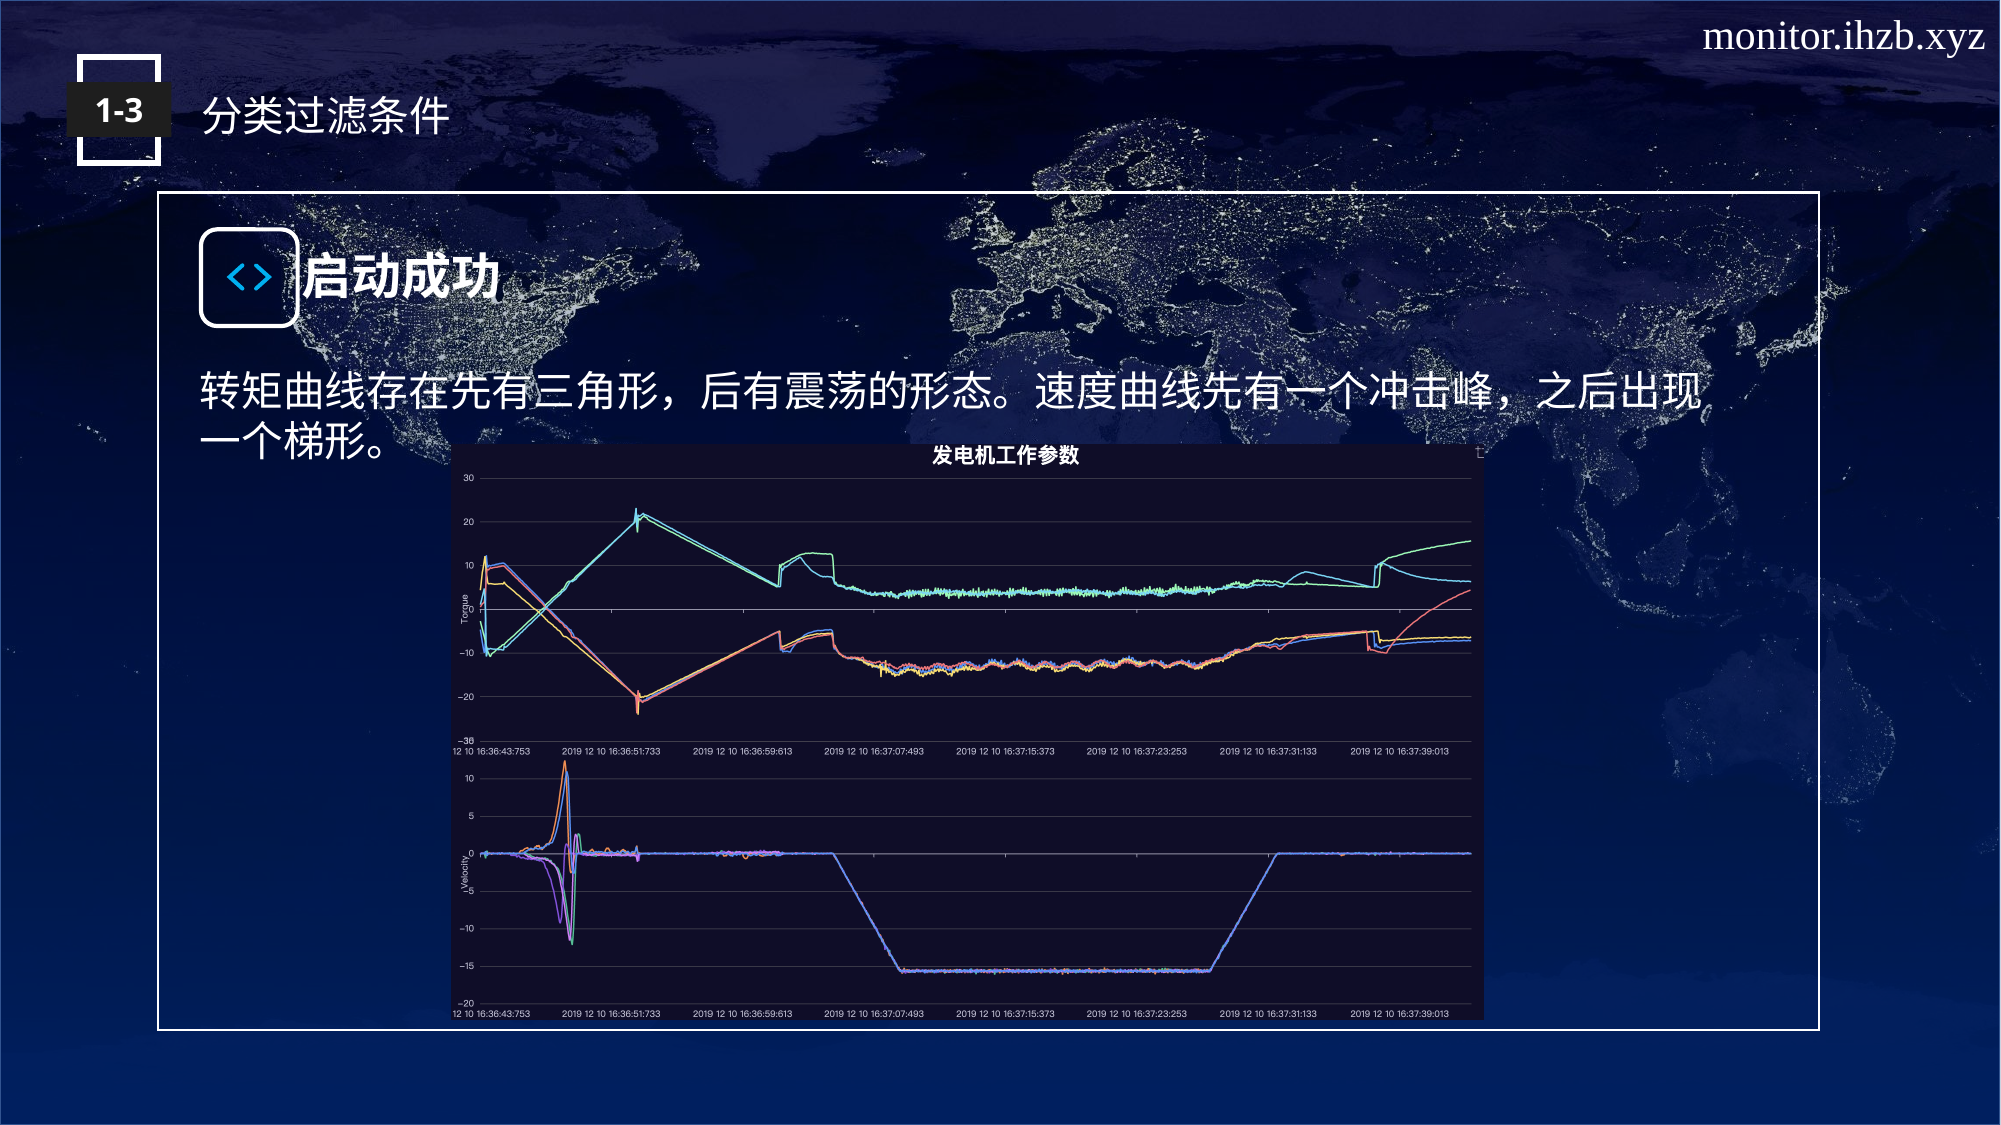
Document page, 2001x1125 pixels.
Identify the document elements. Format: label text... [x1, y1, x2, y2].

text_box [79, 56, 159, 82]
picture [1, 461, 157, 465]
text_box 1-3 [66, 82, 172, 137]
picture [451, 444, 1484, 1020]
text_box [157, 191, 1820, 1031]
picture [1, 1, 1999, 456]
text_box [79, 137, 159, 164]
text_box 启动成功 转矩曲线存在先有三角形，后有震荡的形态。速度曲线先有一个冲击峰，之后出现一个梯形。 [184, 236, 1751, 472]
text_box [200, 229, 298, 327]
text_box 分类过滤条件 [186, 82, 467, 148]
picture [1820, 461, 1999, 465]
